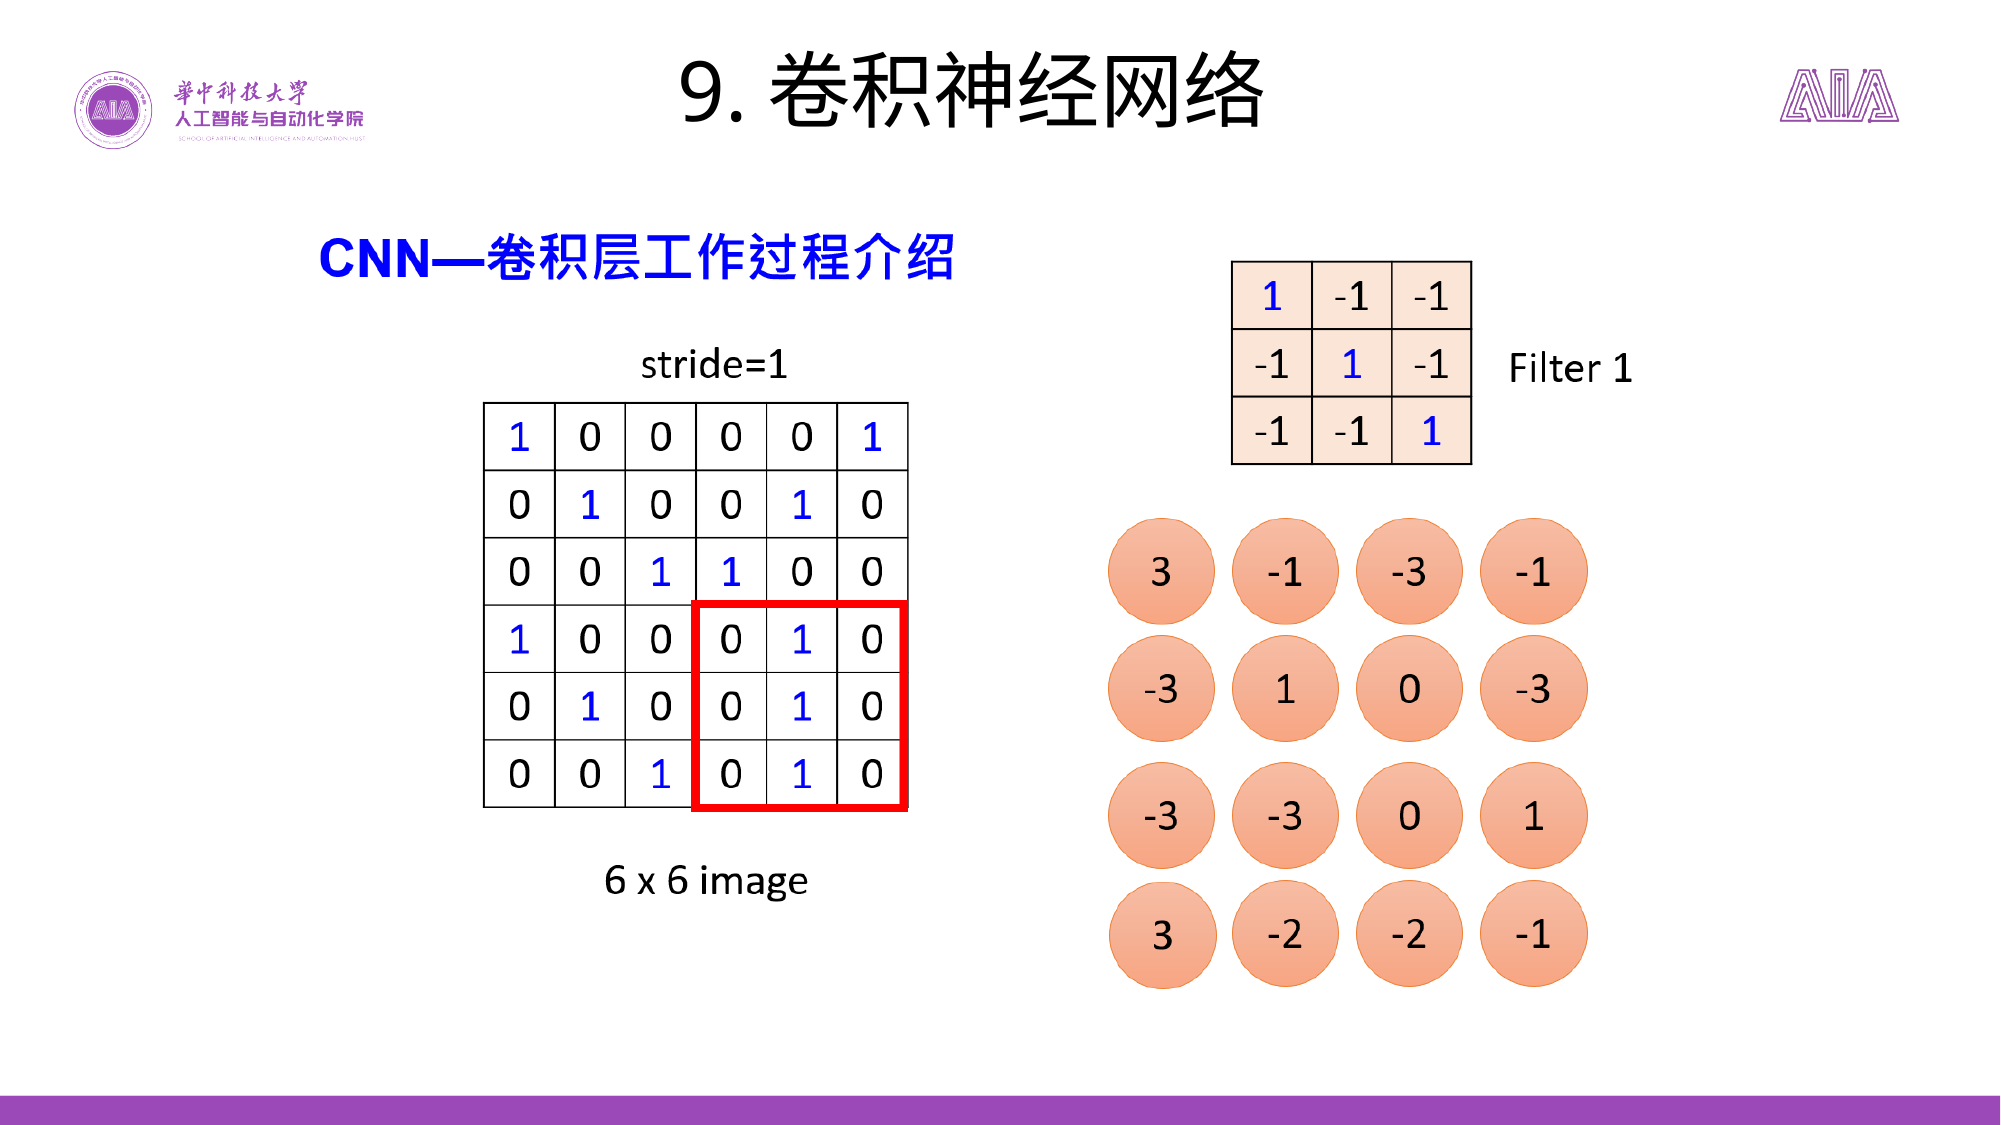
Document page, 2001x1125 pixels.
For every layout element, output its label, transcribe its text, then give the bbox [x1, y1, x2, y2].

text_box 9.卷积神经网络 [547, 31, 1398, 146]
picture [0, 0, 2001, 1125]
